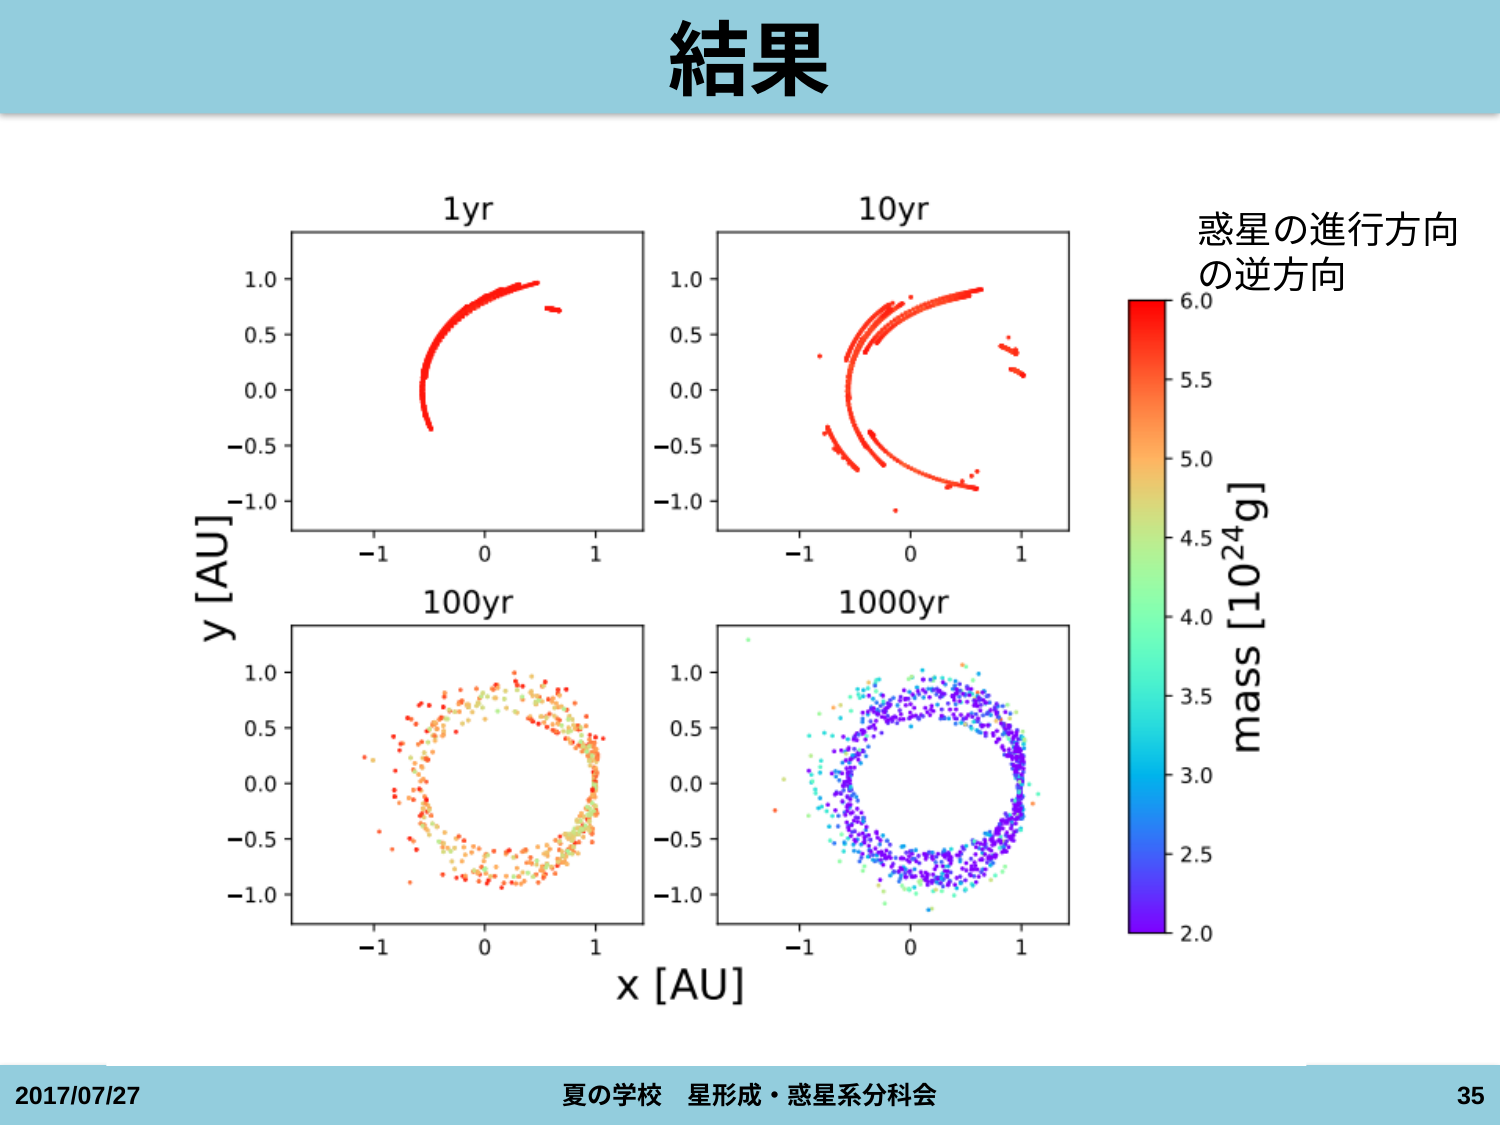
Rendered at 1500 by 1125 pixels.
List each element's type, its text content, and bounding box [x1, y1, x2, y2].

picture [106, 164, 1307, 1066]
title 結果 [0, 0, 1500, 114]
footer 夏の学校 星形成・惑星系分科会 [512, 1073, 988, 1125]
text_box 惑星の進行方向 の逆方向 [1310, 198, 1475, 304]
slide_number 35 [1149, 1065, 1500, 1125]
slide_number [0, 1065, 350, 1125]
